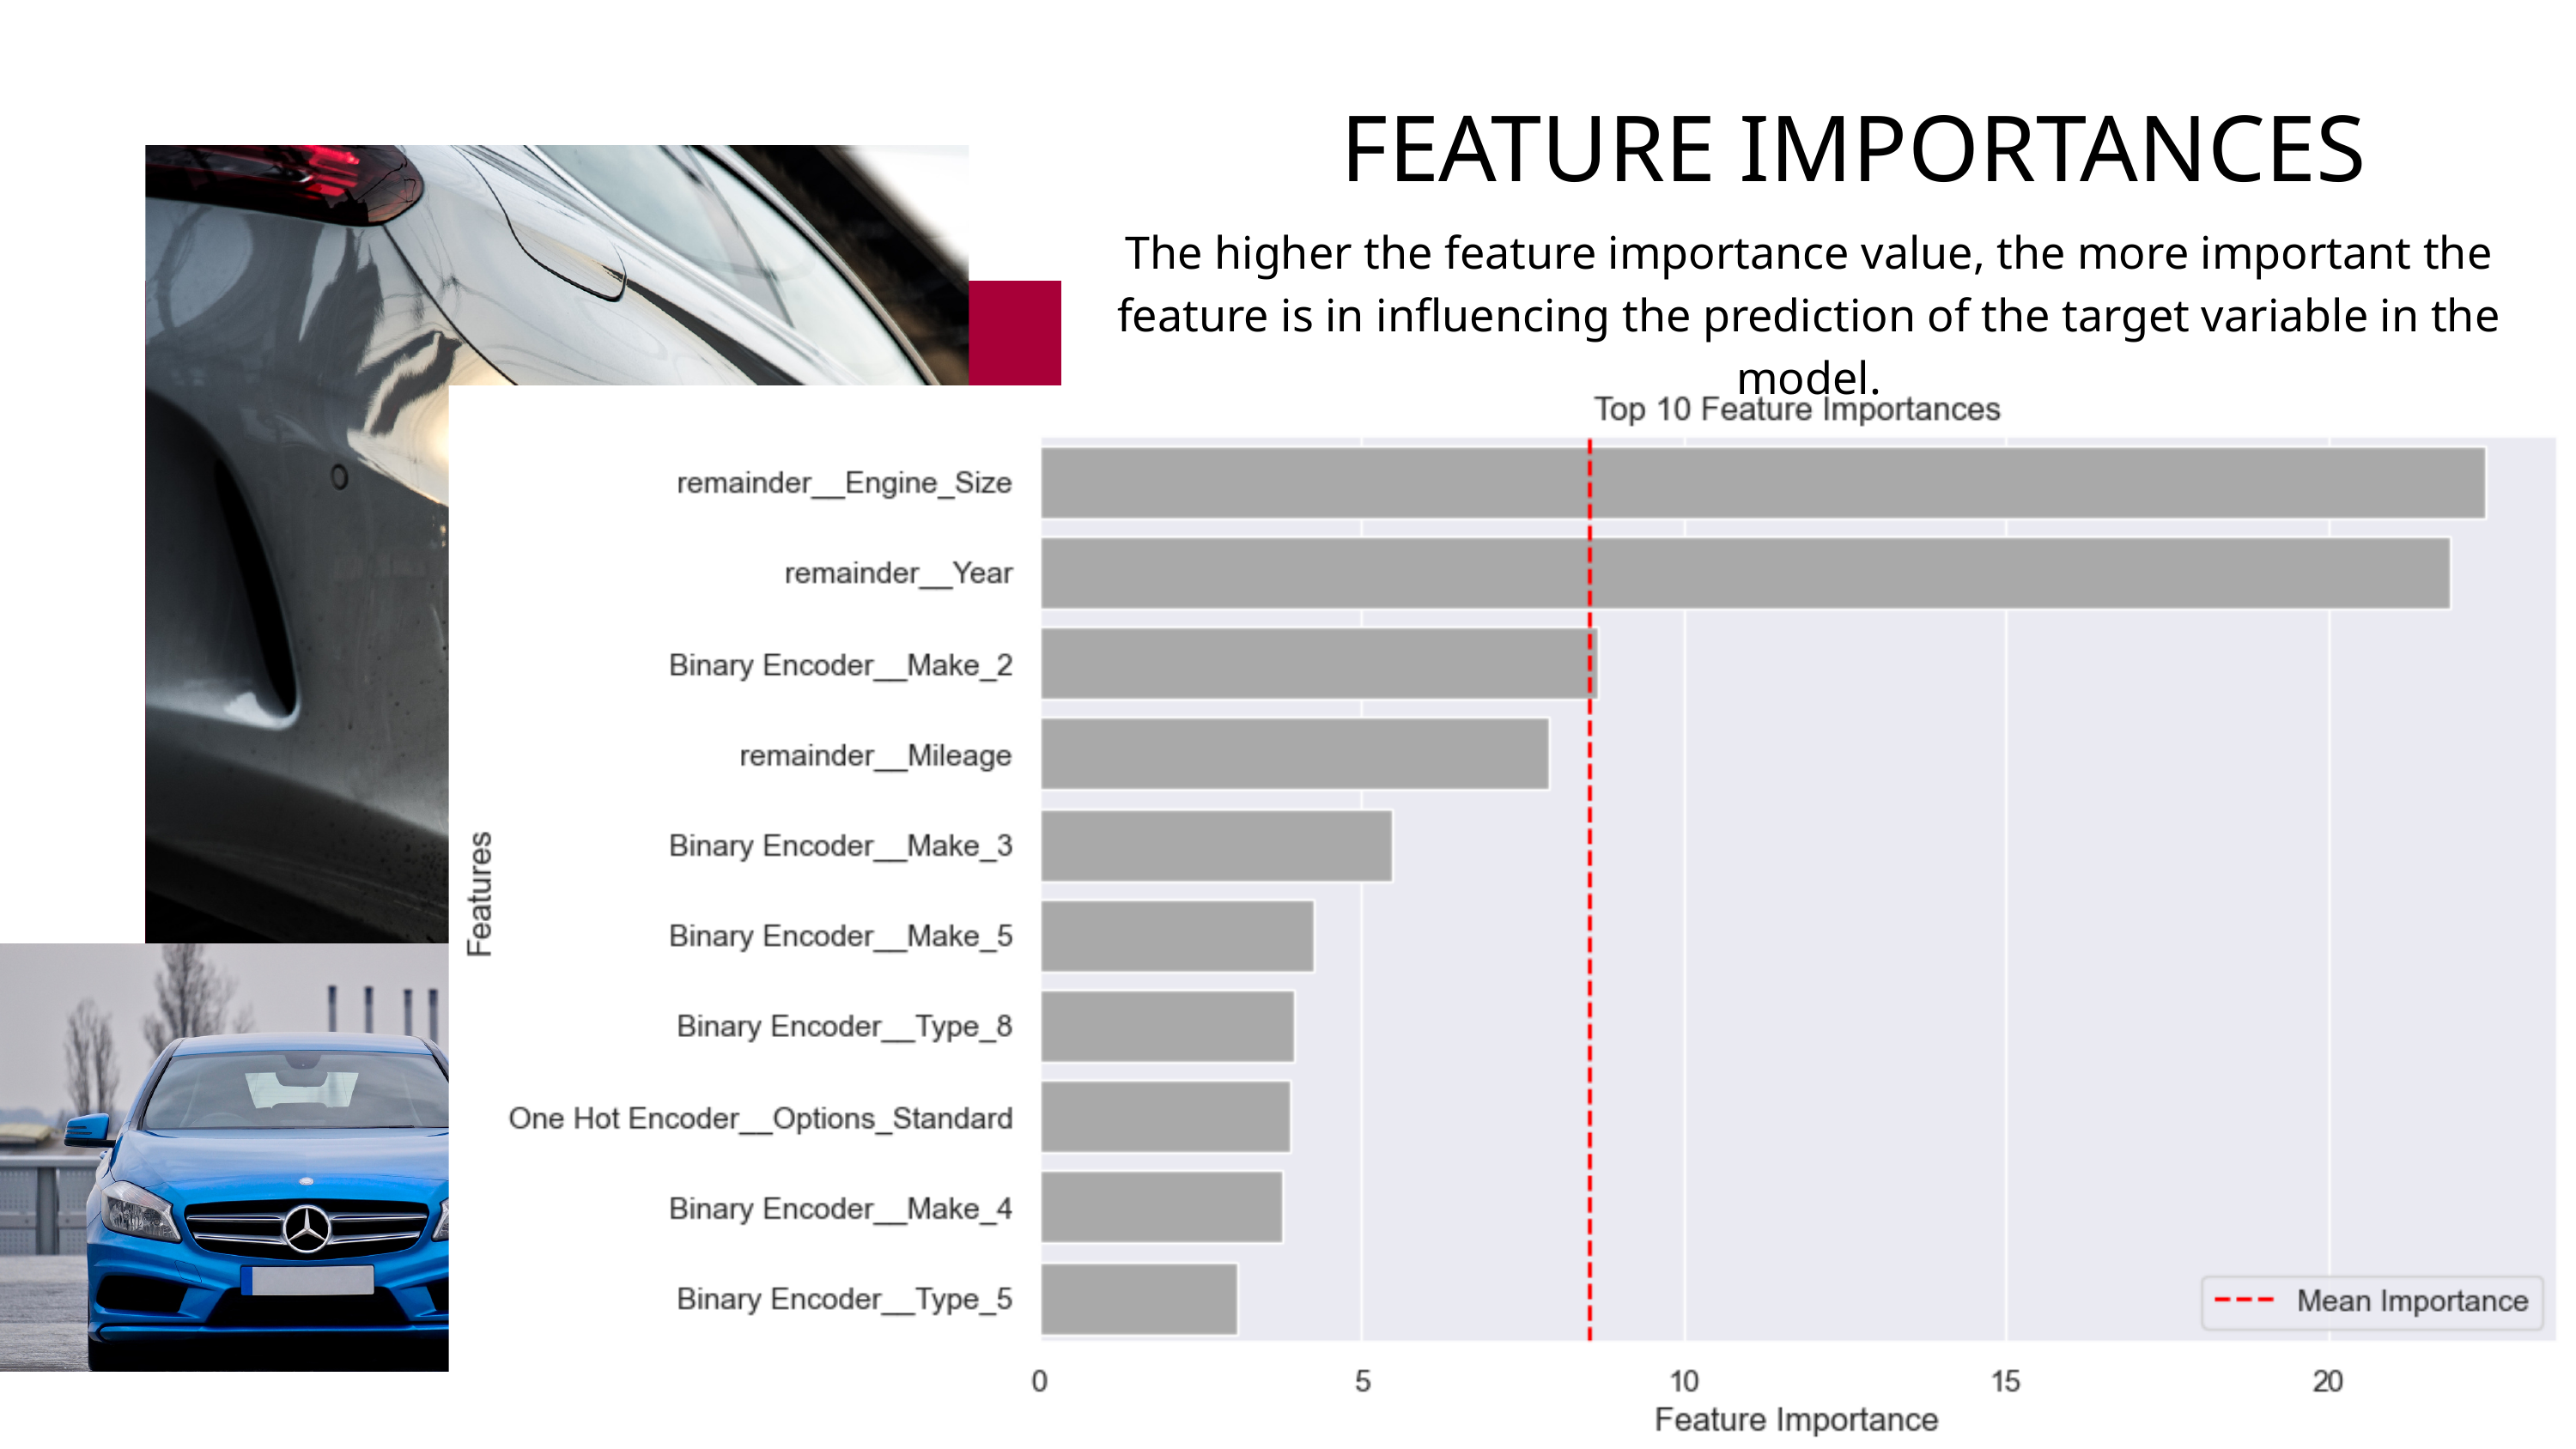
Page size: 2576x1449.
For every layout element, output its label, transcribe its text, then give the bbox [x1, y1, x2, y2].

text_box [0, 943, 448, 1372]
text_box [145, 280, 1061, 1304]
text_box [145, 145, 969, 280]
text_box FEATURE IMPORTANCES [1340, 85, 2470, 200]
text_box The higher the feature importance value, the more important the feature is in influencing the prediction of the target variable in the model. [1060, 215, 2558, 403]
text_box [448, 385, 2576, 1449]
